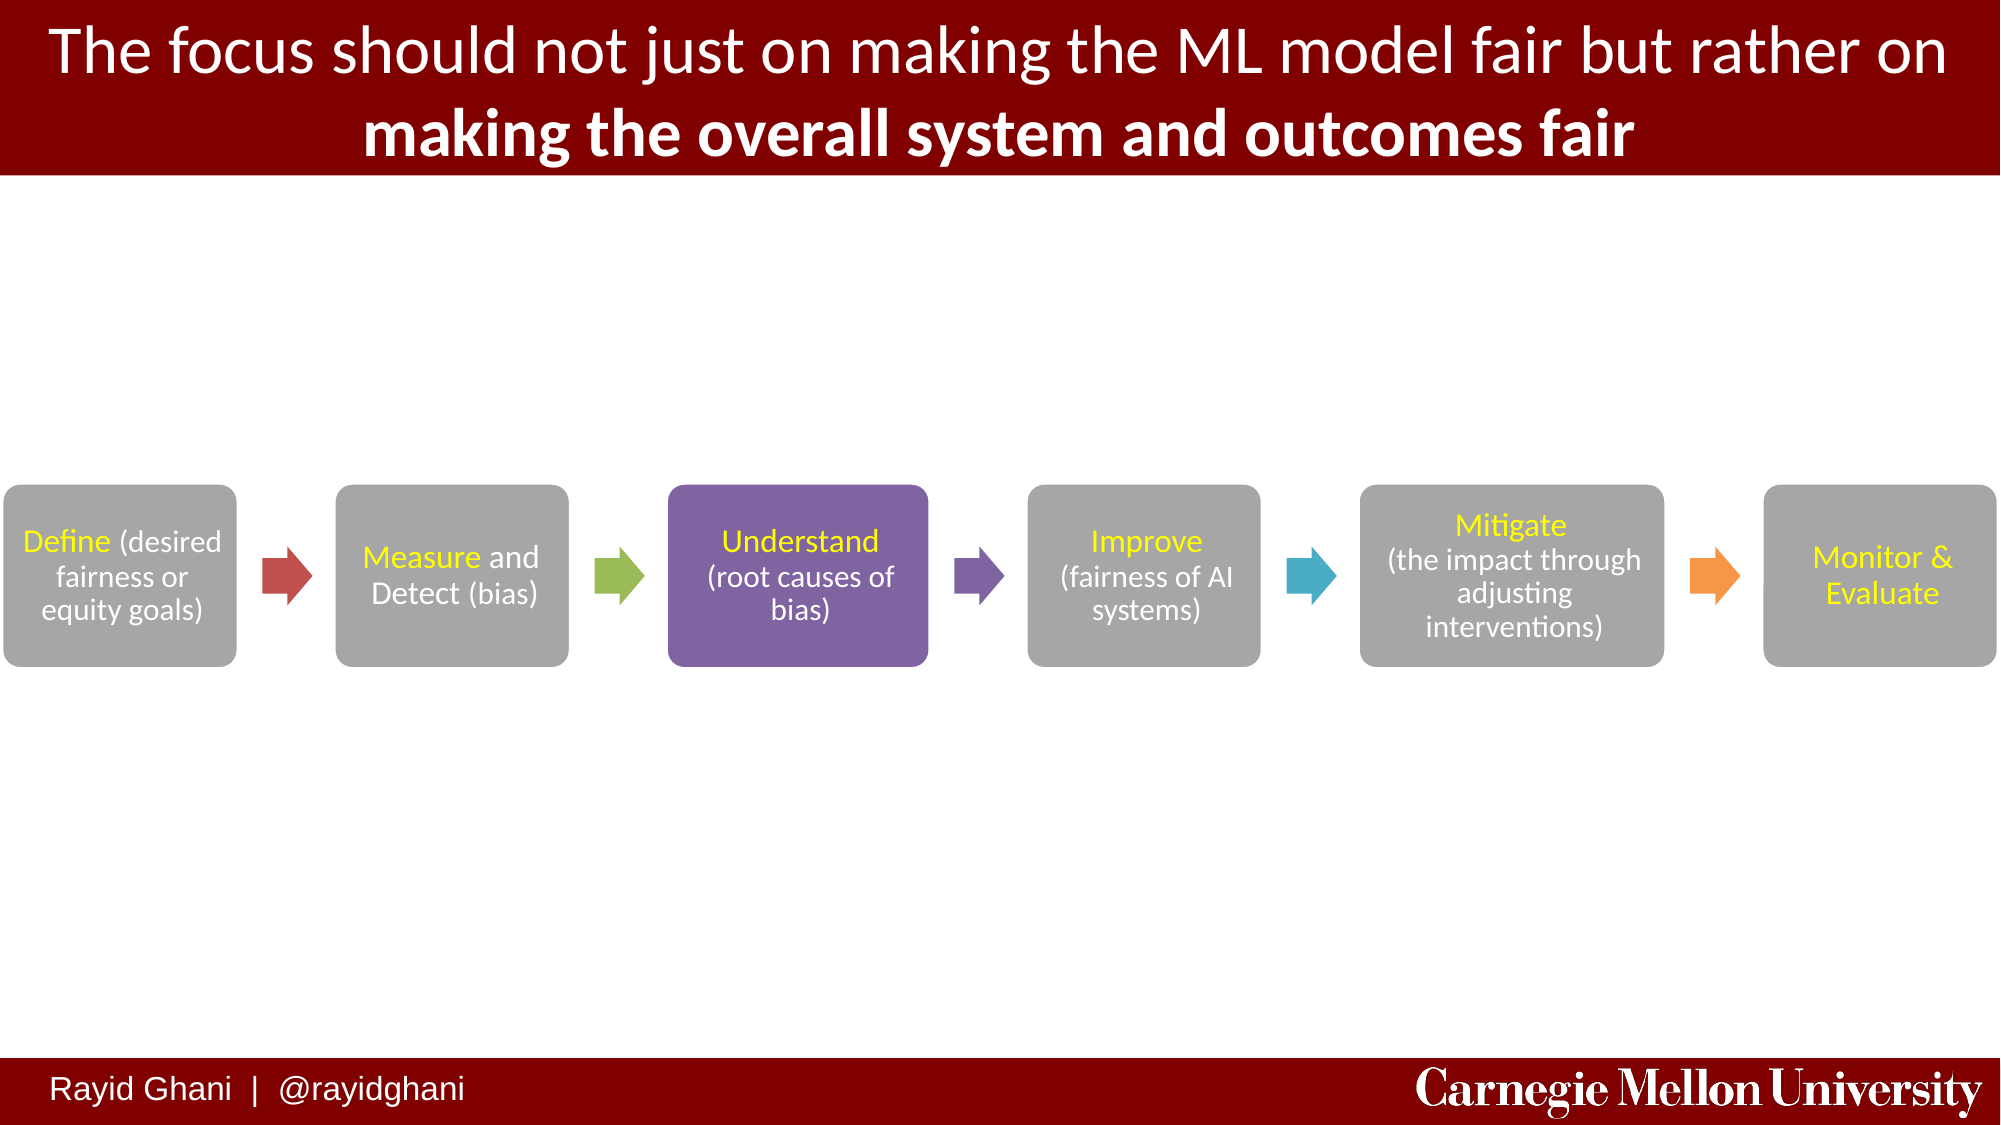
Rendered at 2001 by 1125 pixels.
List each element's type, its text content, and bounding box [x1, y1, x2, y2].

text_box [0, 140, 2000, 1012]
title The focus should not just on making the ML model fair but rather on making the overall system and outcomes fair [0, 0, 2000, 140]
picture [1416, 1067, 1983, 1119]
